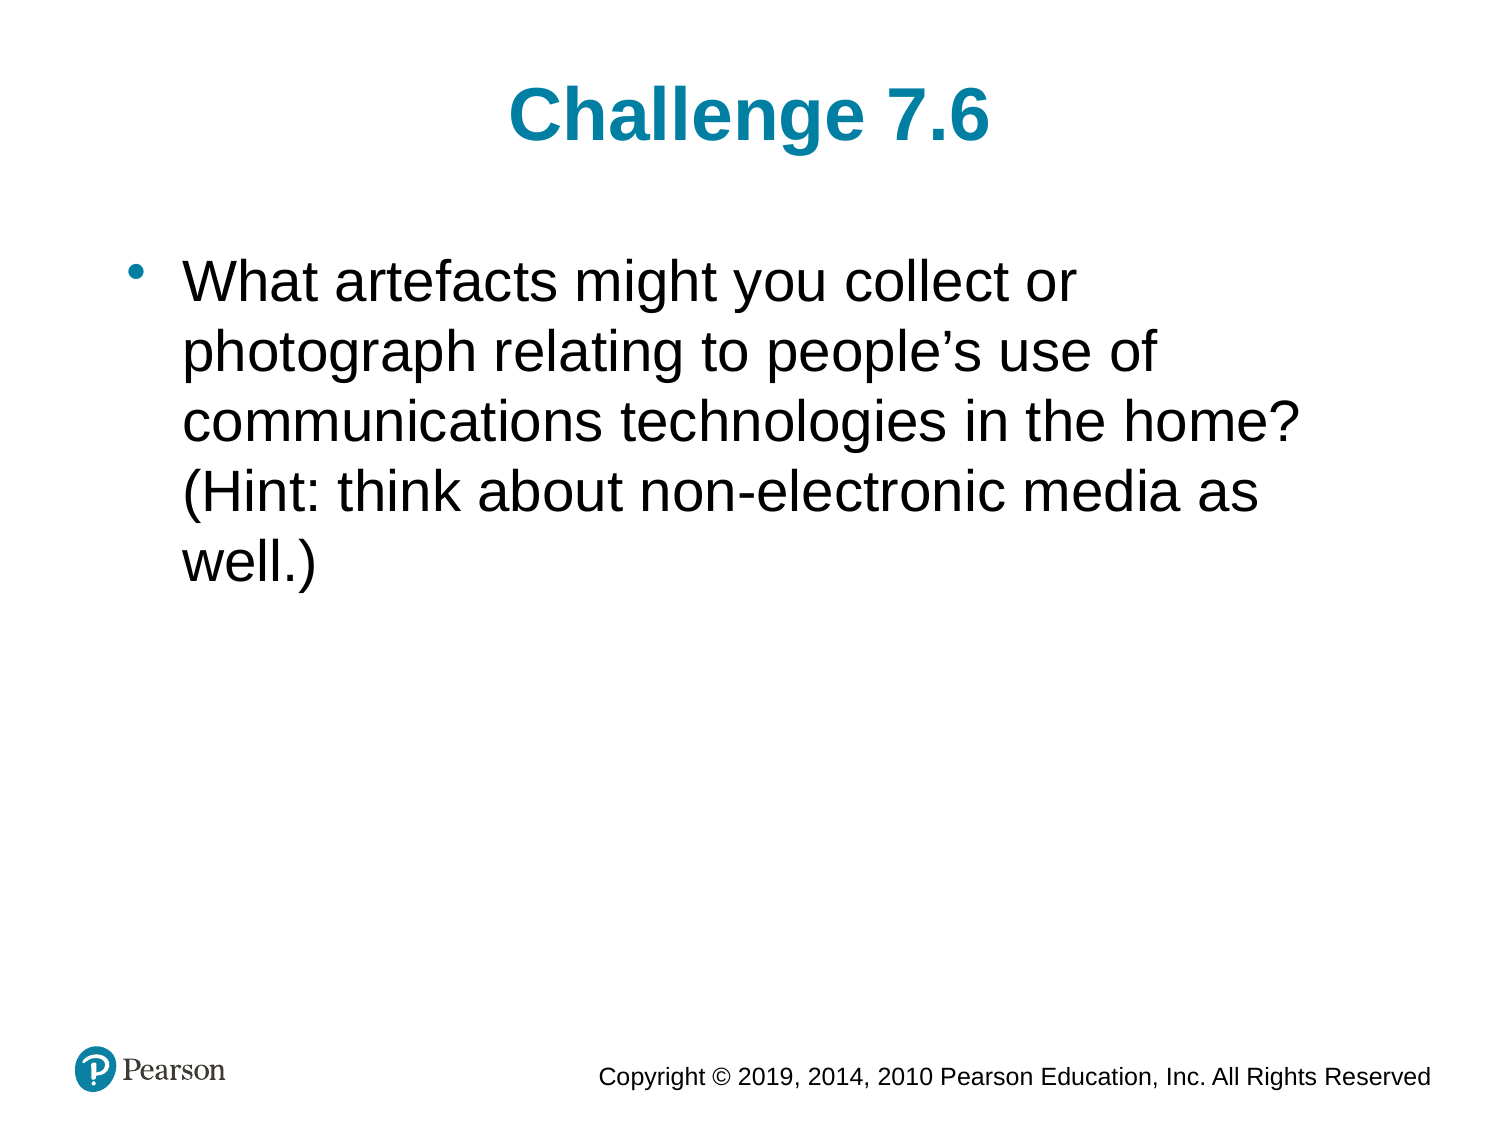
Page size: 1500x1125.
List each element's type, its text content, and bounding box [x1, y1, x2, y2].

list What artefacts might you collect or photograph relating to people’s use of communications technologies in the home? (Hint: think about non-electronic media as well.) [111, 235, 1405, 950]
title Challenge 7.6 [103, 62, 1397, 159]
